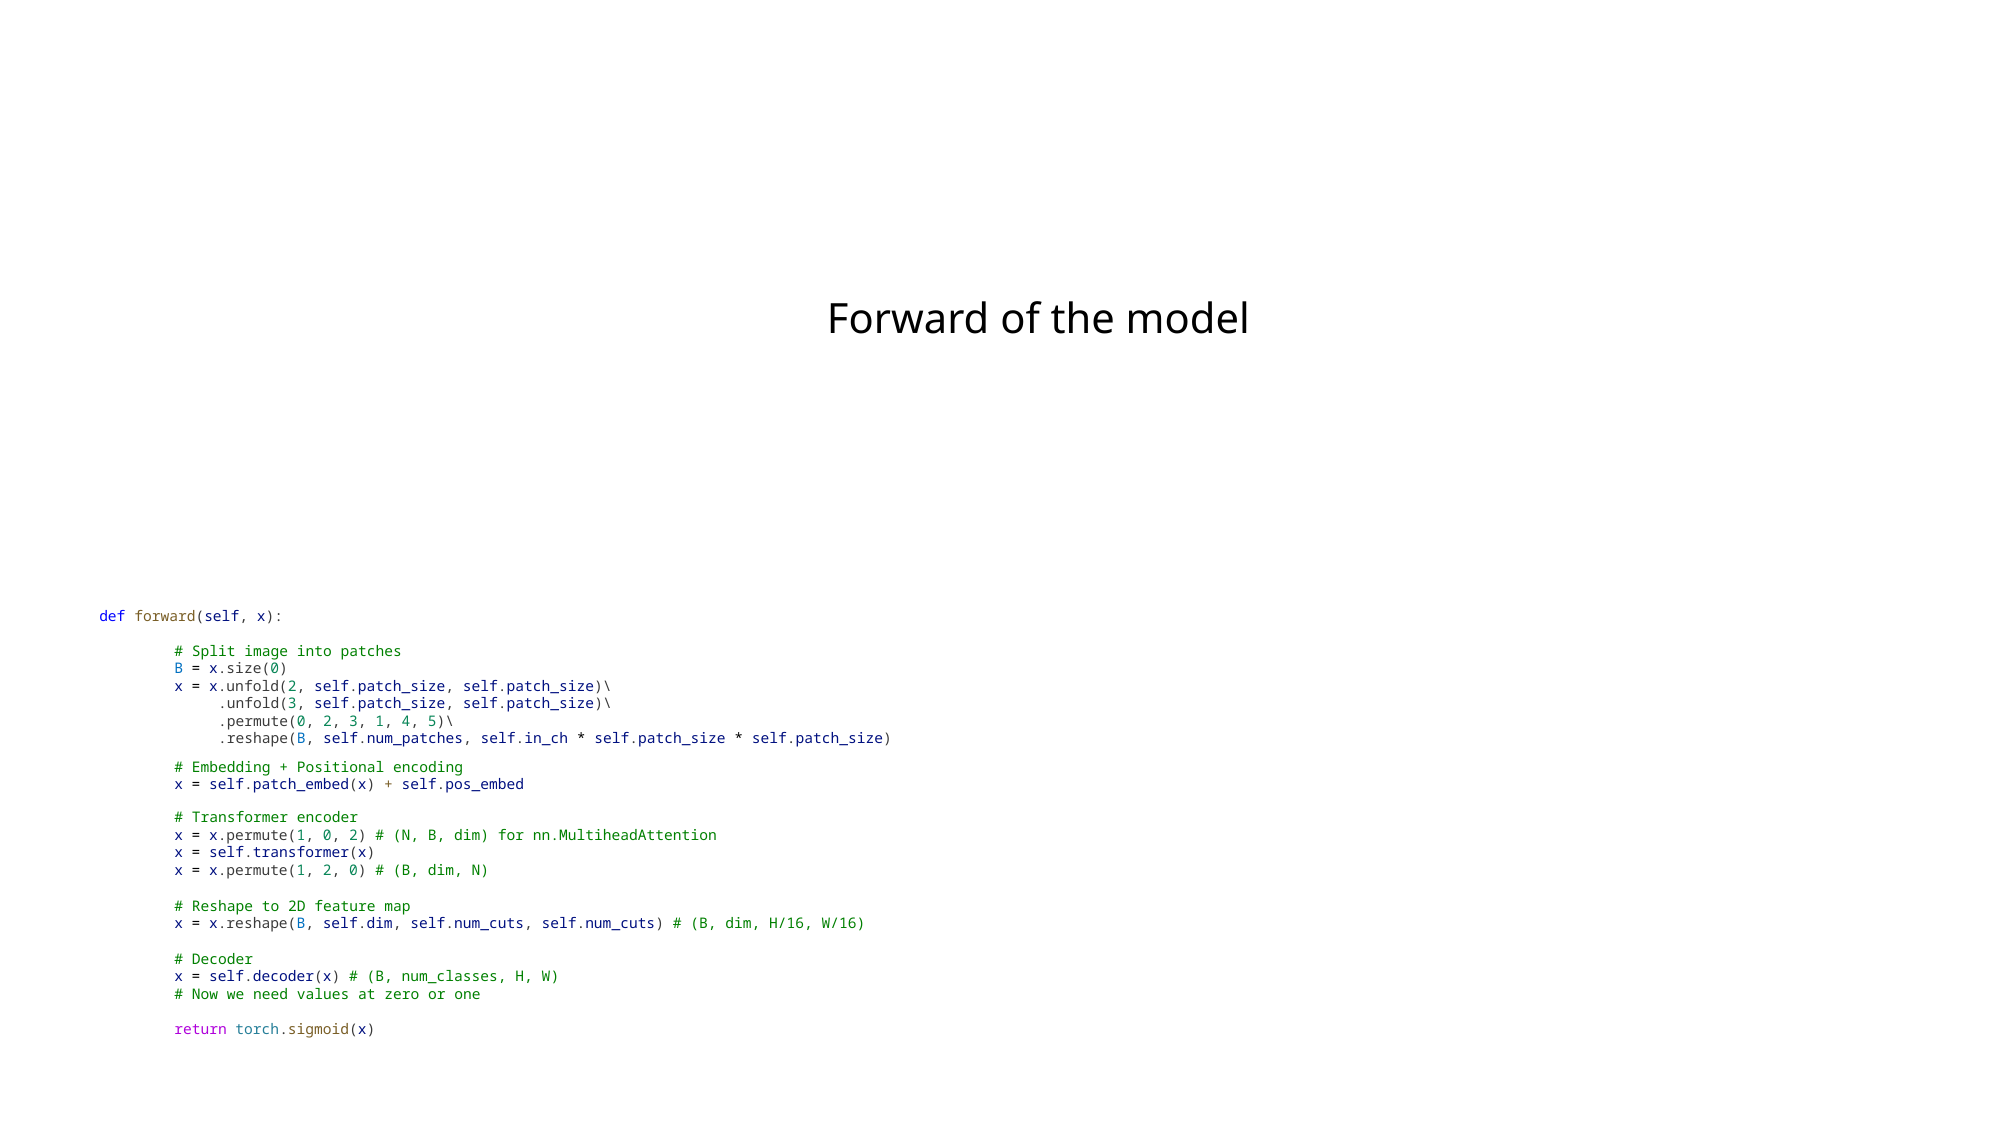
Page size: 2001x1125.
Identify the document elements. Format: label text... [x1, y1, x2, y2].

text_box def forward(self, x): [84, 599, 1199, 634]
text_box class SETR(nn.Module): def __init__(self, img_size=128, num_cuts = 4,in_ch=3, num_classes=1, dim=1024, depth=8, heads=8, mlp_dim=2048): super().__init__() # Internal parameters definition: self.patch_size = int(W / num_cuts) self.num_cuts = num_cuts self.num_patches = self.num_cuts ** 2 self.dim = dim self.in_ch = in_ch # Patch + Positional Embedding. We need to redefine this due to generalization... self.patch_embed = nn.Linear(self.patch_size * self.patch_size * in_ch, dim) self.pos_embed = nn.Parameter(torch.randn(1, self.num_patches, dim)) # Transformer Encoder. We refer to the previously defined class self.transformer = nn.Sequential( *[TransformerEncoderLayer(dim, heads, mlp_dim) for _ in range(depth)] ) # Deconvolution decoder # Notice that is the same of before byt dimension here is generic self.decoder = nn.Sequential( nn.ConvTranspose2d(dim, 256, kernel_size=2, stride=2), nn.ReLU(), nn.ConvTranspose2d(256, 256, kernel_size=2, stride=2), nn.ReLU(), nn.ConvTranspose2d(256, 256, kernel_size=2, stride=2), nn.ReLU(), nn.ConvTranspose2d(256, 256, kernel_size=2, stride=2), nn.ReLU(), nn.Conv2d(256, num_classes, kernel_size=1)) [0, 68, 1039, 626]
text_box # Reshape to 2D feature map x = x.reshape(B, self.dim, self.num_cuts, self.num_cuts) # (B, dim, H/16, W/16) [84, 889, 1405, 940]
text_box Forward of the model [264, 284, 1812, 350]
text_box # Embedding + Positional encoding x = self.patch_embed(x) + self.pos_embed [84, 750, 1405, 801]
text_box # Transformer encoder x = x.permute(1, 0, 2) # (N, B, dim) for nn.MultiheadAttention x = self.transformer(x) x = x.permute(1, 2, 0) # (B, dim, N) [84, 801, 1405, 886]
text_box # Decoder x = self.decoder(x) # (B, num_classes, H, W) # Now we need values at zero or one return torch.sigmoid(x) [84, 942, 1405, 1045]
text_box # Split image into patches B = x.size(0) x = x.unfold(2, self.patch_size, self.patch_size)\ .unfold(3, self.patch_size, self.patch_size)\ .permute(0, 2, 3, 1, 4, 5)\ .reshape(B, self.num_patches, self.in_ch * self.patch_size * self.patch_size) [84, 634, 1405, 750]
